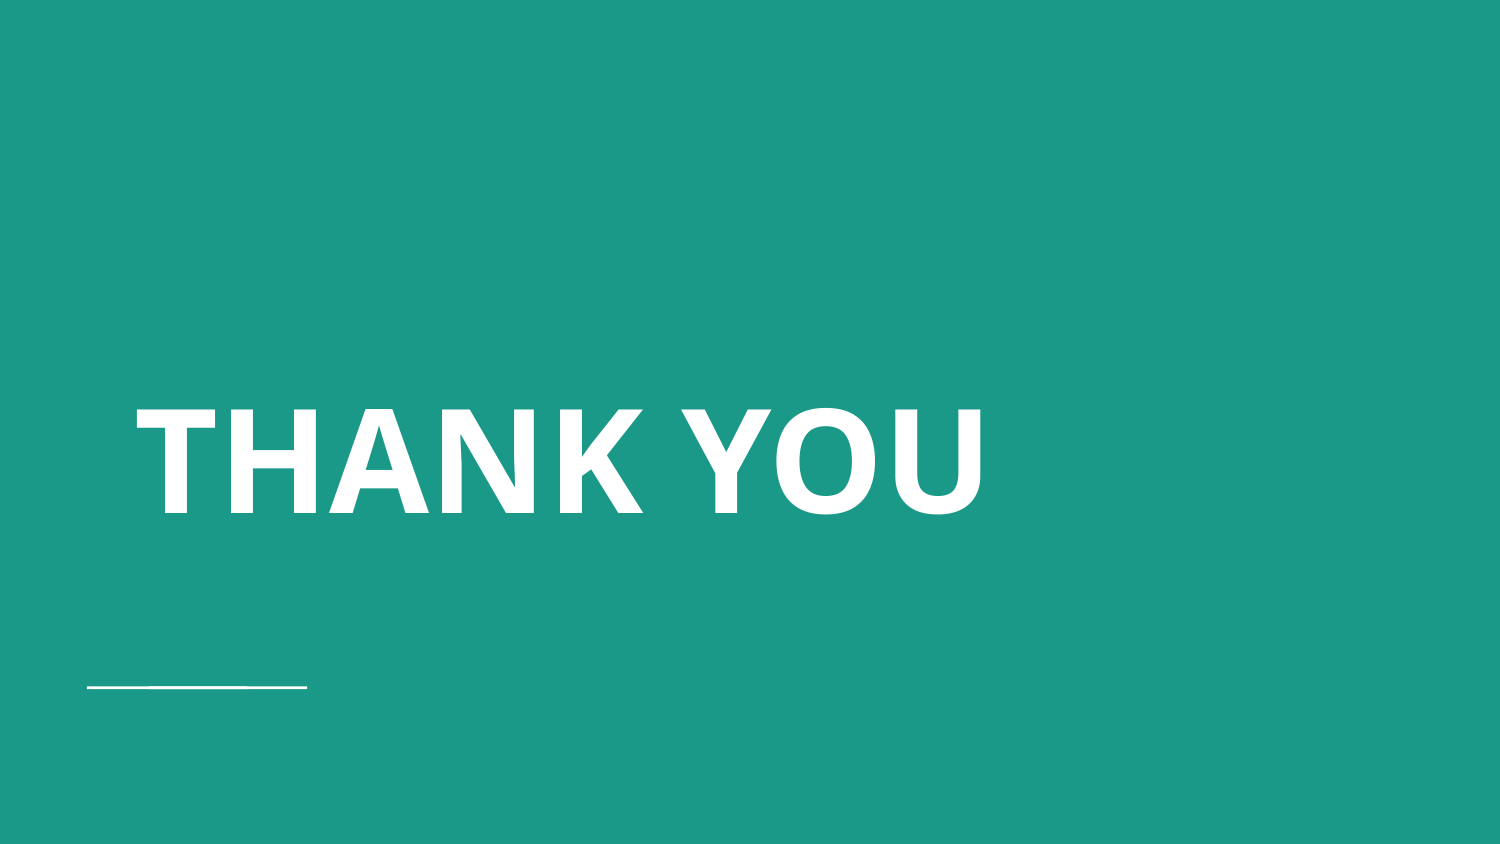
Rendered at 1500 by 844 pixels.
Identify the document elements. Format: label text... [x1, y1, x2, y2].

title THANK YOU [119, 353, 1381, 558]
